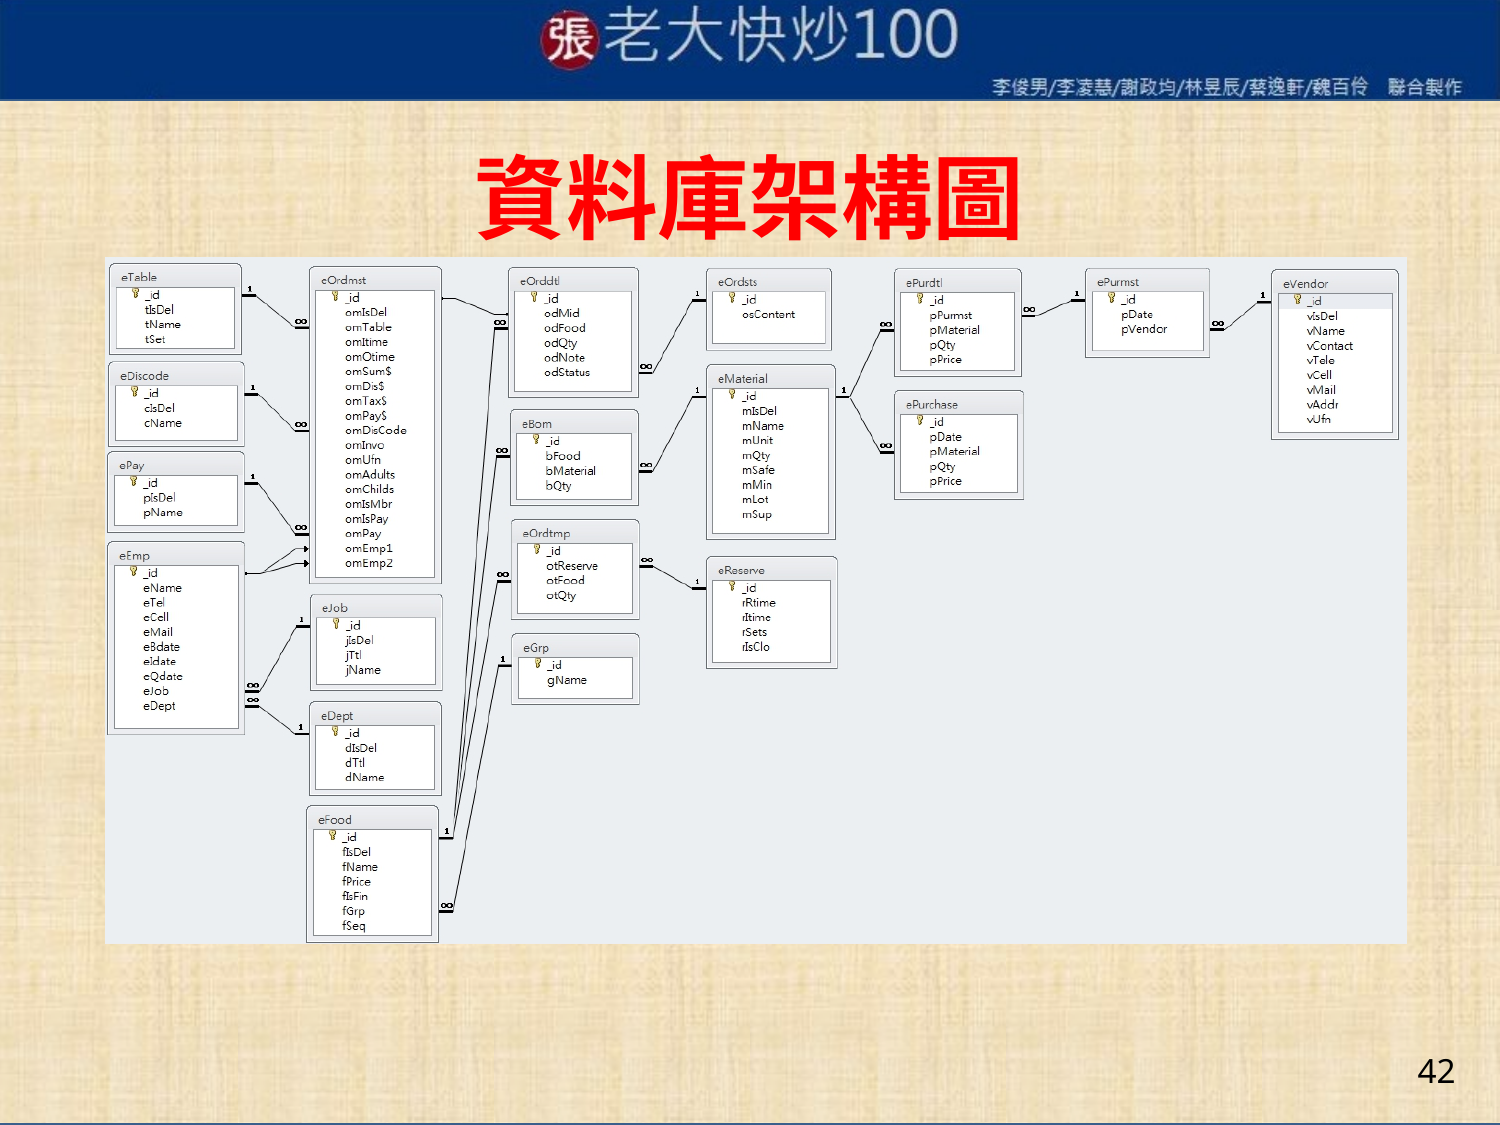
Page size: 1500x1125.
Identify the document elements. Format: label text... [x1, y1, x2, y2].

title 資料庫架構圖 [112, 75, 1388, 256]
picture [0, 0, 1500, 99]
picture [105, 257, 1407, 945]
slide_number 42 [1120, 1042, 1471, 1103]
